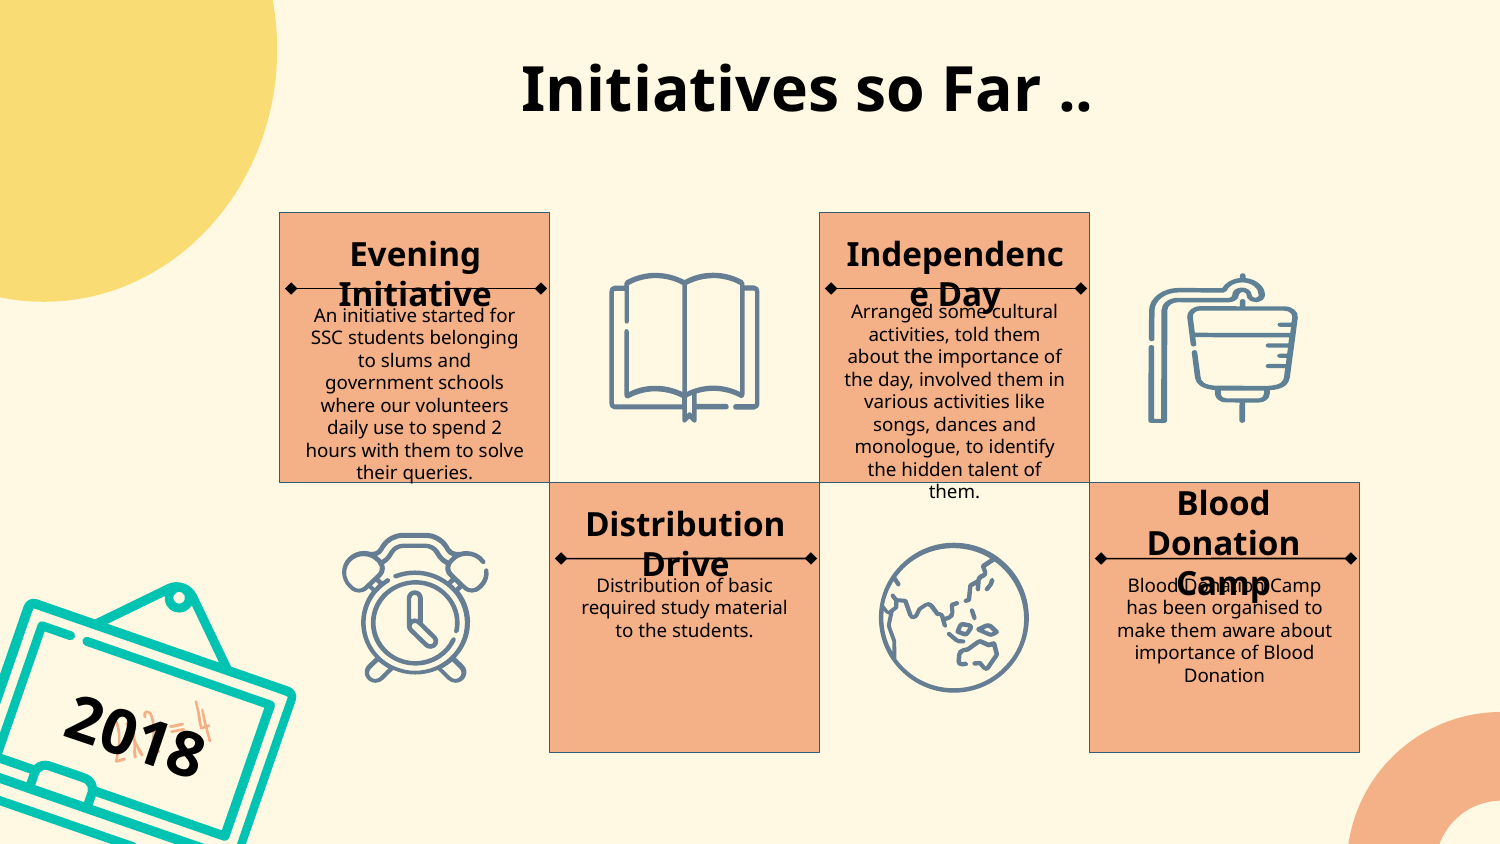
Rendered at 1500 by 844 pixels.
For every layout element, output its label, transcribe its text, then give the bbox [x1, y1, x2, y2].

text_box Distribution Drive [558, 487, 813, 598]
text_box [339, 532, 491, 684]
text_box Blood Donation Camp [1096, 467, 1351, 618]
text_box Independence Day [828, 217, 1083, 328]
text_box Blood Donation Camp has been organised to make them aware about importance of Blood Donation [1097, 558, 1352, 702]
text_box [279, 212, 550, 483]
text_box [0, 582, 297, 844]
text_box [609, 272, 760, 423]
text_box [549, 482, 820, 753]
text_box Distribution of basic required study material to the students. [557, 558, 812, 657]
text_box Evening Initiative [288, 217, 543, 328]
text_box Arranged some cultural activities, told them about the importance of the day, involved them in various activities like songs, dances and monologue, to identify the hidden talent of them. [827, 277, 1082, 518]
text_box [1148, 272, 1299, 424]
text_box [819, 212, 1090, 483]
text_box An initiative started for SSC students belonging to slums and government schools where our volunteers daily use to spend 2 hours with them to solve their queries. [287, 288, 542, 499]
text_box 2018 [38, 657, 237, 813]
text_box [878, 542, 1030, 693]
text_box [1089, 482, 1360, 753]
title Initiatives so Far .. [449, 22, 1166, 145]
